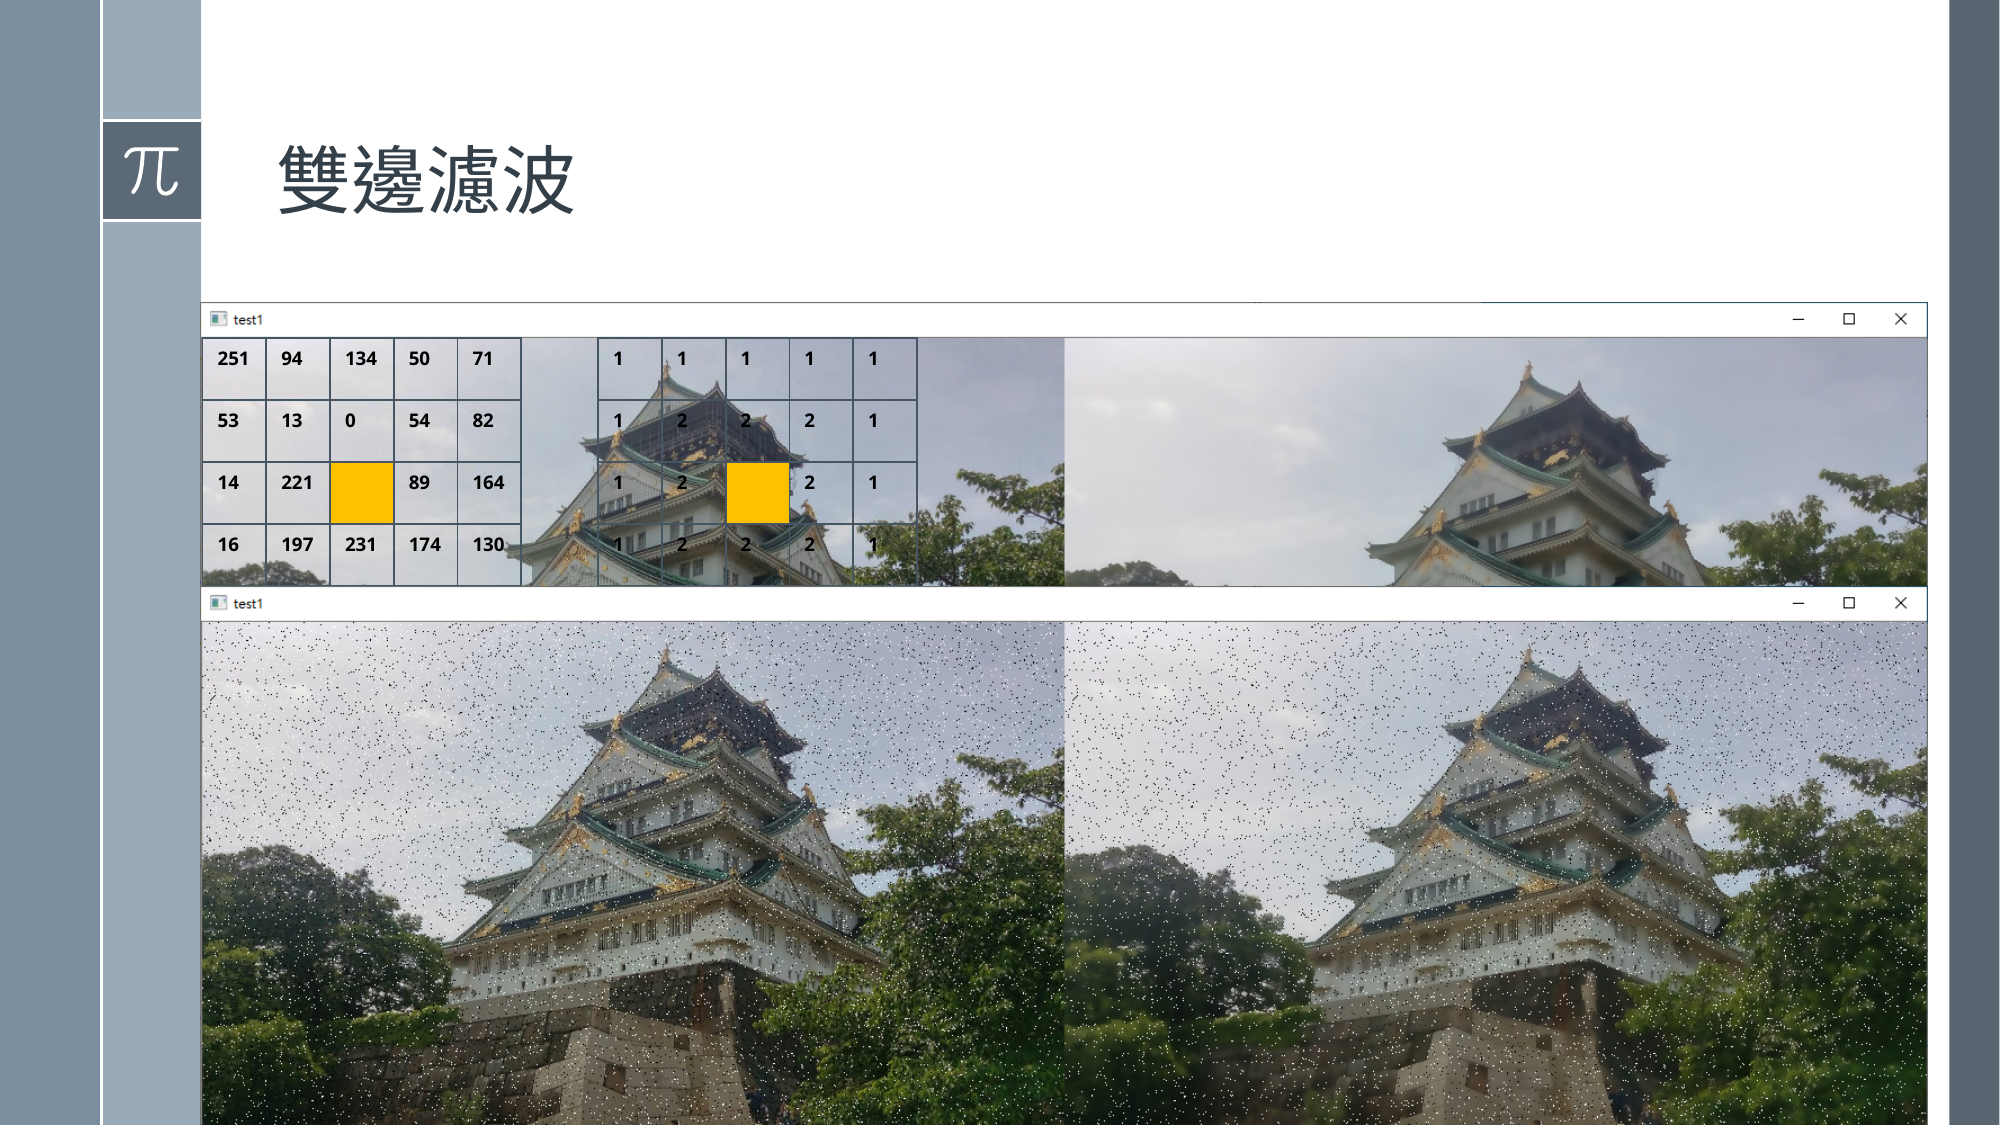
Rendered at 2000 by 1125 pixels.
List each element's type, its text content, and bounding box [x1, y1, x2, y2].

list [200, 586, 1928, 1125]
title 雙邊濾波 [261, 29, 1867, 233]
picture [200, 302, 1928, 586]
